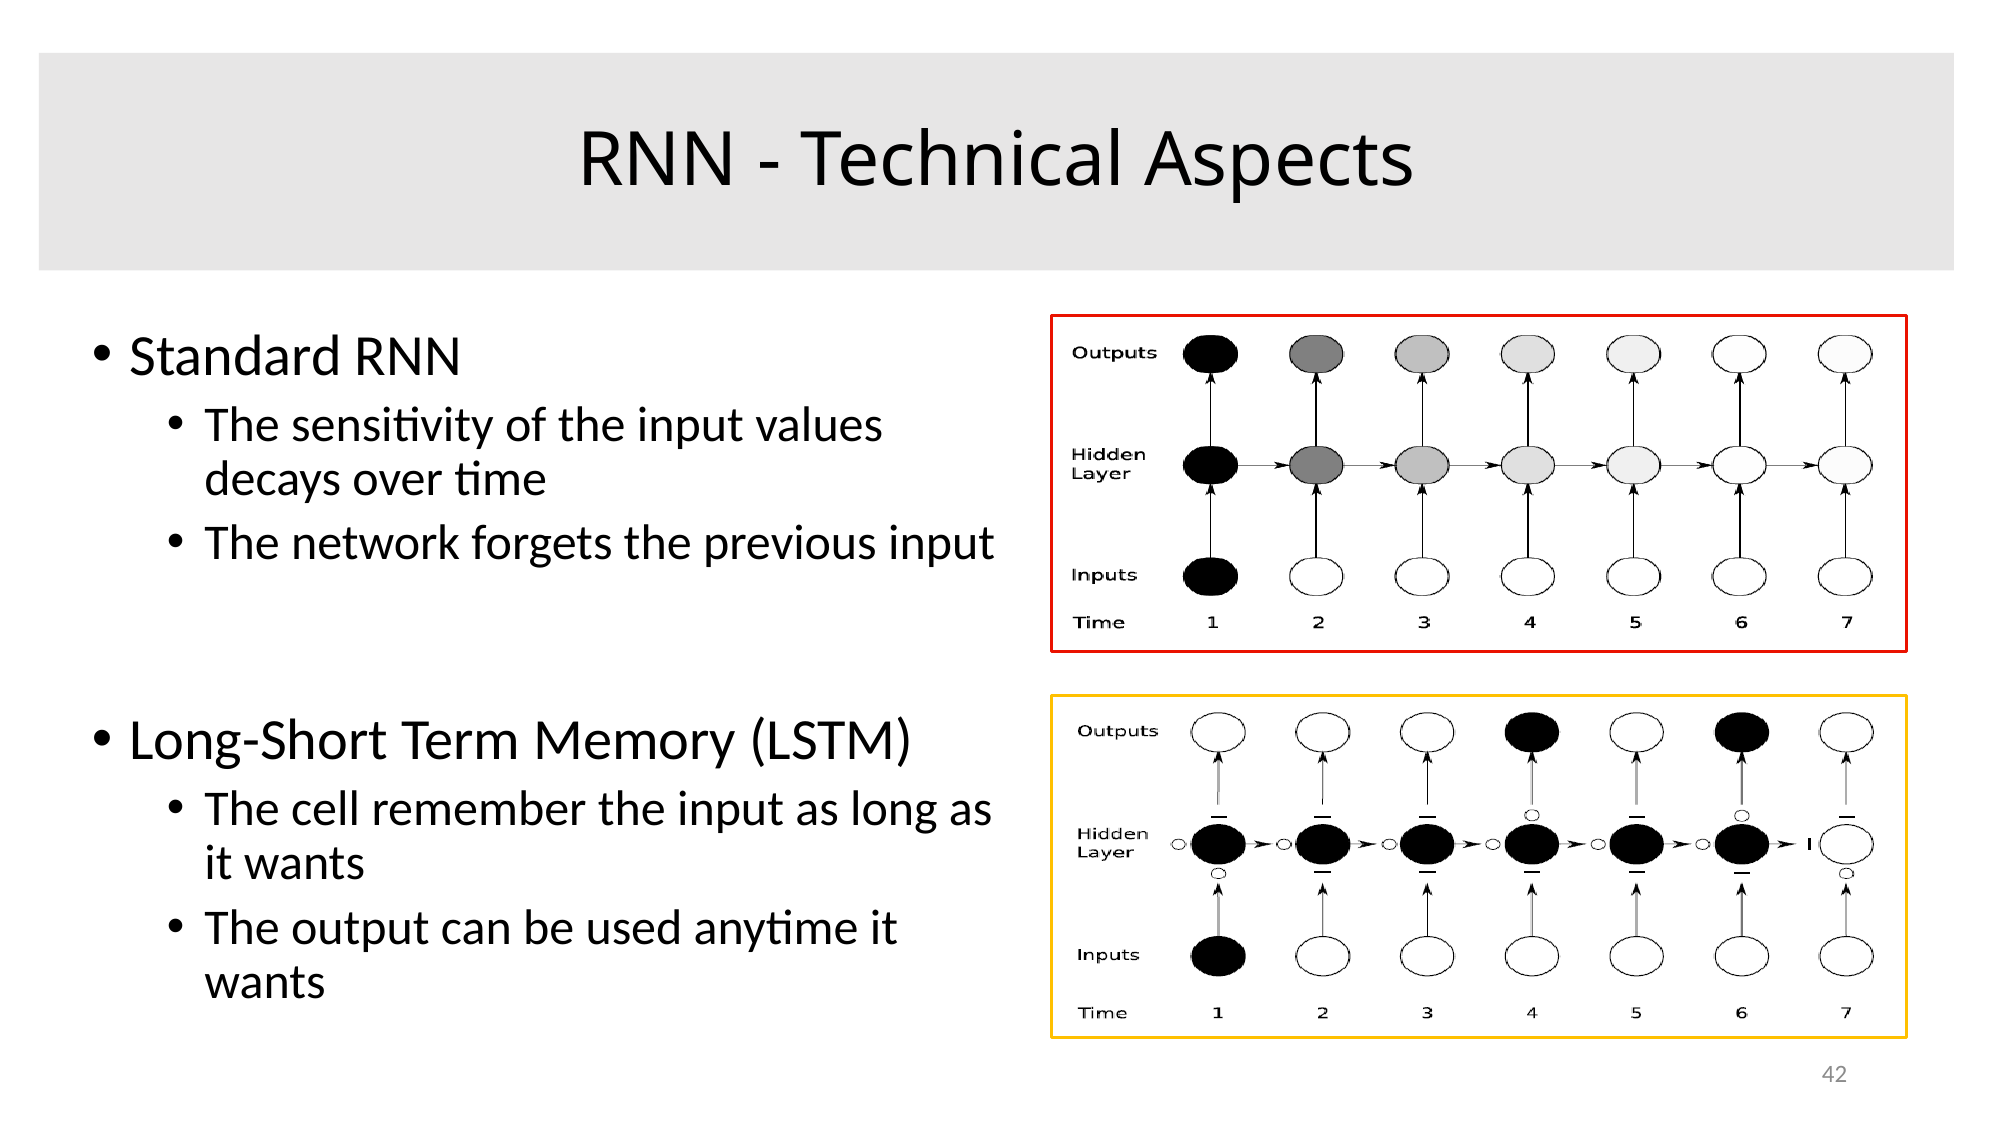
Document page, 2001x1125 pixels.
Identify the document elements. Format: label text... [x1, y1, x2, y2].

slide_number 42 [1412, 1042, 1863, 1103]
text_box RNN - Technical Aspects [38, 52, 1954, 271]
picture [1052, 696, 1905, 1036]
text_box Long-Short Term Memory (LSTM) The cell remember the input as long as it wants The output can be used anytime it wants [76, 701, 1031, 1036]
list Standard RNN The sensitivity of the input values decays over time The network forgets the previous input [76, 317, 1031, 612]
picture [1052, 317, 1905, 650]
